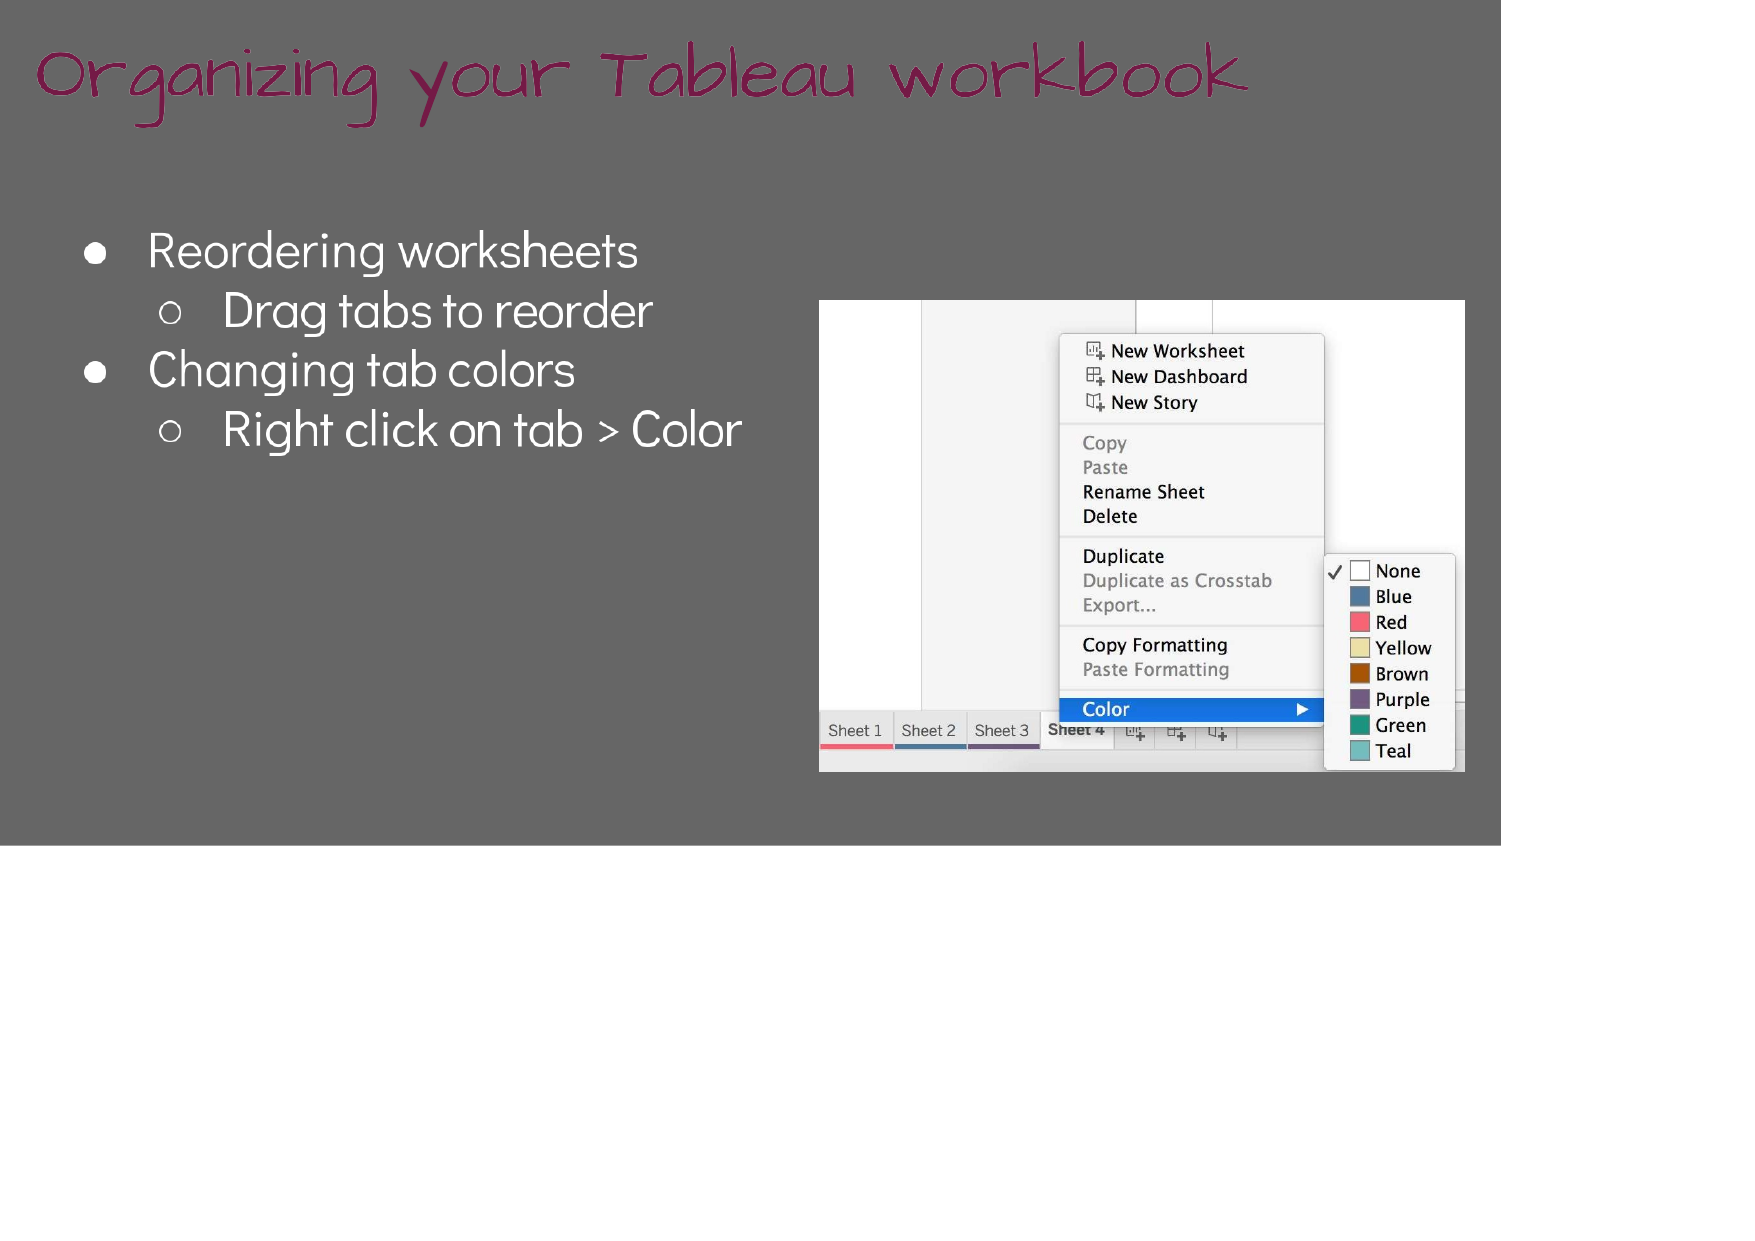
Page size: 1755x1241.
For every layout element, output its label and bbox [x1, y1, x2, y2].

picture [83, 360, 106, 383]
picture [83, 241, 106, 265]
picture [478, 421, 500, 446]
picture [600, 41, 855, 97]
picture [598, 421, 619, 442]
text_box [449, 349, 574, 388]
picture [37, 48, 377, 128]
text_box [513, 408, 583, 447]
text_box [346, 408, 376, 447]
picture [151, 230, 384, 278]
picture [159, 420, 181, 443]
picture [159, 301, 181, 324]
text_box [339, 289, 431, 328]
picture [443, 295, 483, 328]
text_box [497, 289, 654, 328]
text_box [397, 230, 637, 269]
picture [419, 409, 438, 446]
text_box [367, 349, 436, 388]
text_box [226, 292, 325, 337]
picture [149, 349, 353, 397]
text_box [633, 408, 742, 447]
text_box [321, 414, 334, 446]
picture [450, 420, 475, 447]
text_box [409, 60, 570, 128]
text_box [226, 408, 317, 456]
text_box [382, 411, 415, 447]
picture [889, 41, 1249, 98]
picture [819, 299, 1465, 772]
